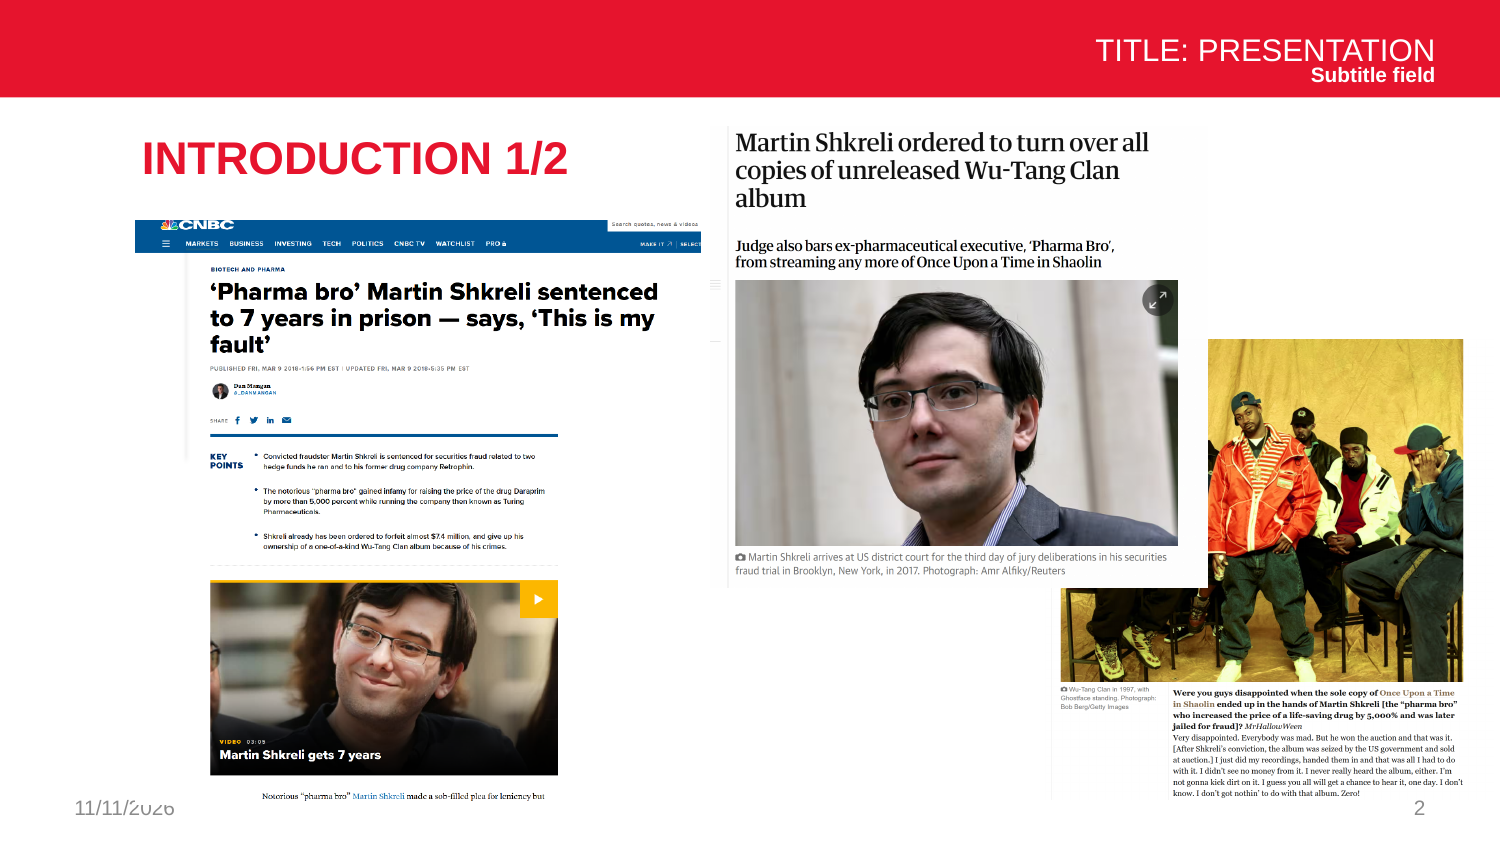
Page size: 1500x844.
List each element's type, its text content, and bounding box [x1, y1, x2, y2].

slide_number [59, 785, 410, 830]
picture [135, 220, 701, 805]
title Introduction 1/2 [53, 113, 1435, 199]
list Title: Presentation [346, 19, 1451, 51]
slide_number 2 [1090, 808, 1441, 830]
list Subtitle field [346, 51, 1451, 82]
picture [710, 126, 1495, 801]
